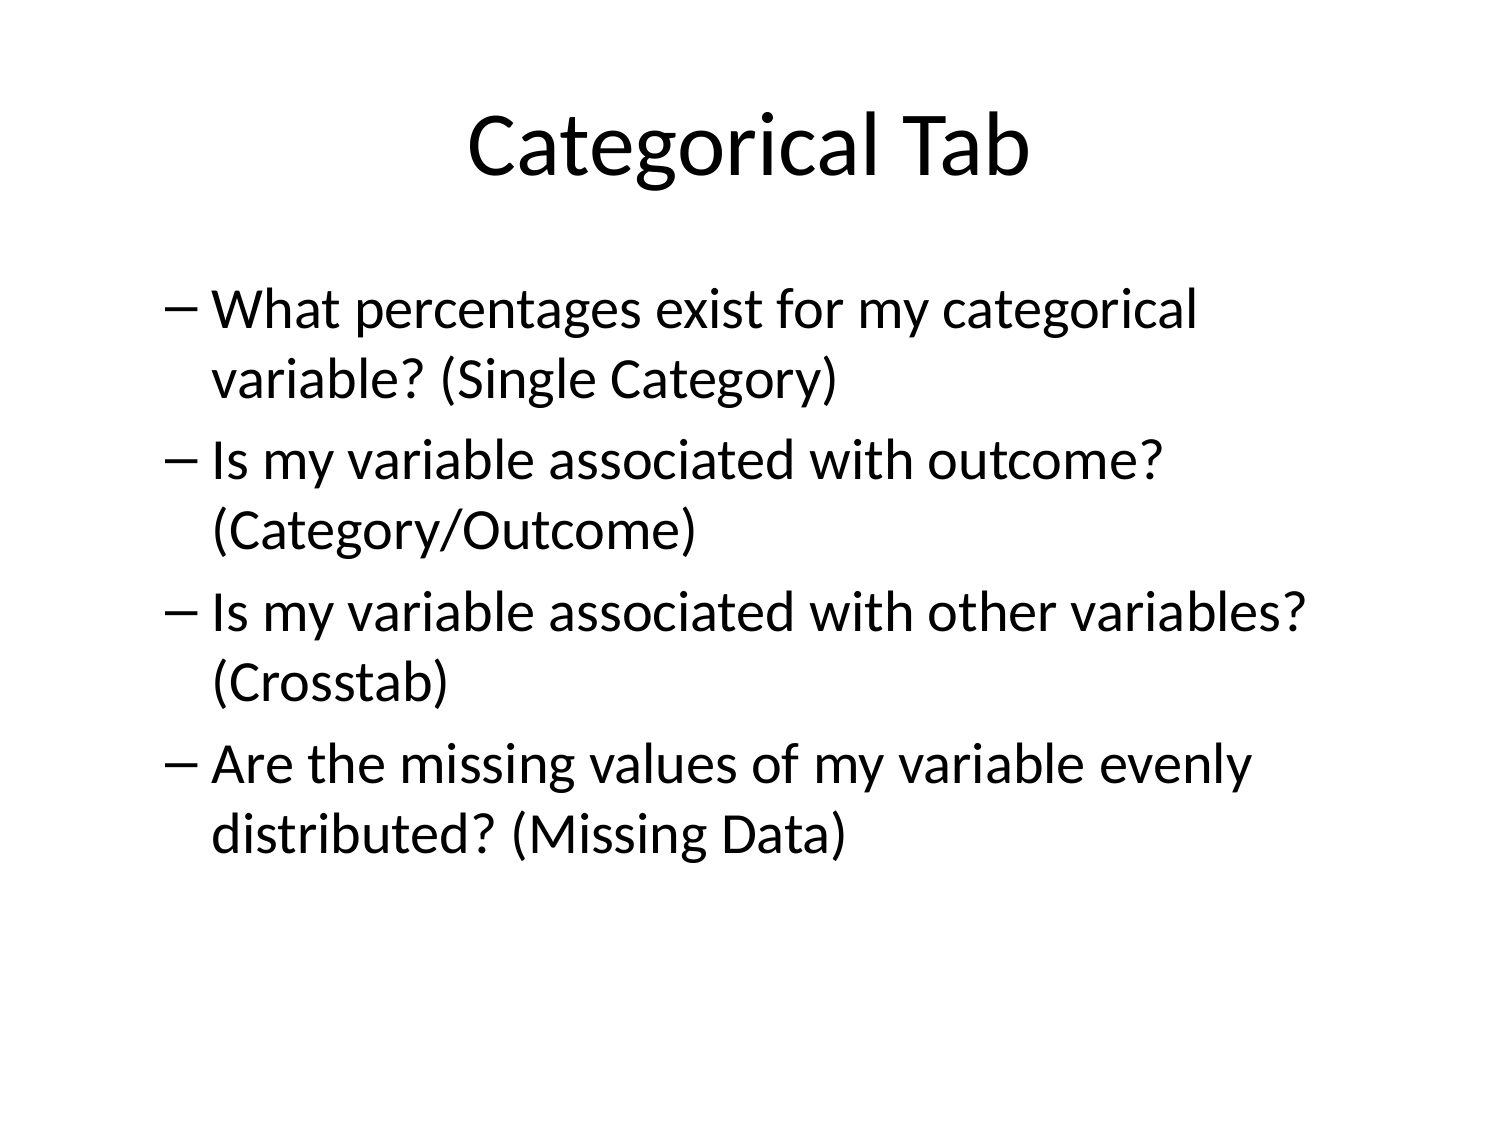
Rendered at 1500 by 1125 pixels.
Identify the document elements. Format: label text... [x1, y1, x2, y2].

title Categorical Tab [75, 45, 1425, 233]
list What percentages exist for my categorical variable? (Single Category) Is my variable associated with outcome? (Category/Outcome) Is my variable associated with other variables? (Crosstab) Are the missing values of my variable evenly distributed? (Missing Data) [75, 262, 1425, 1005]
